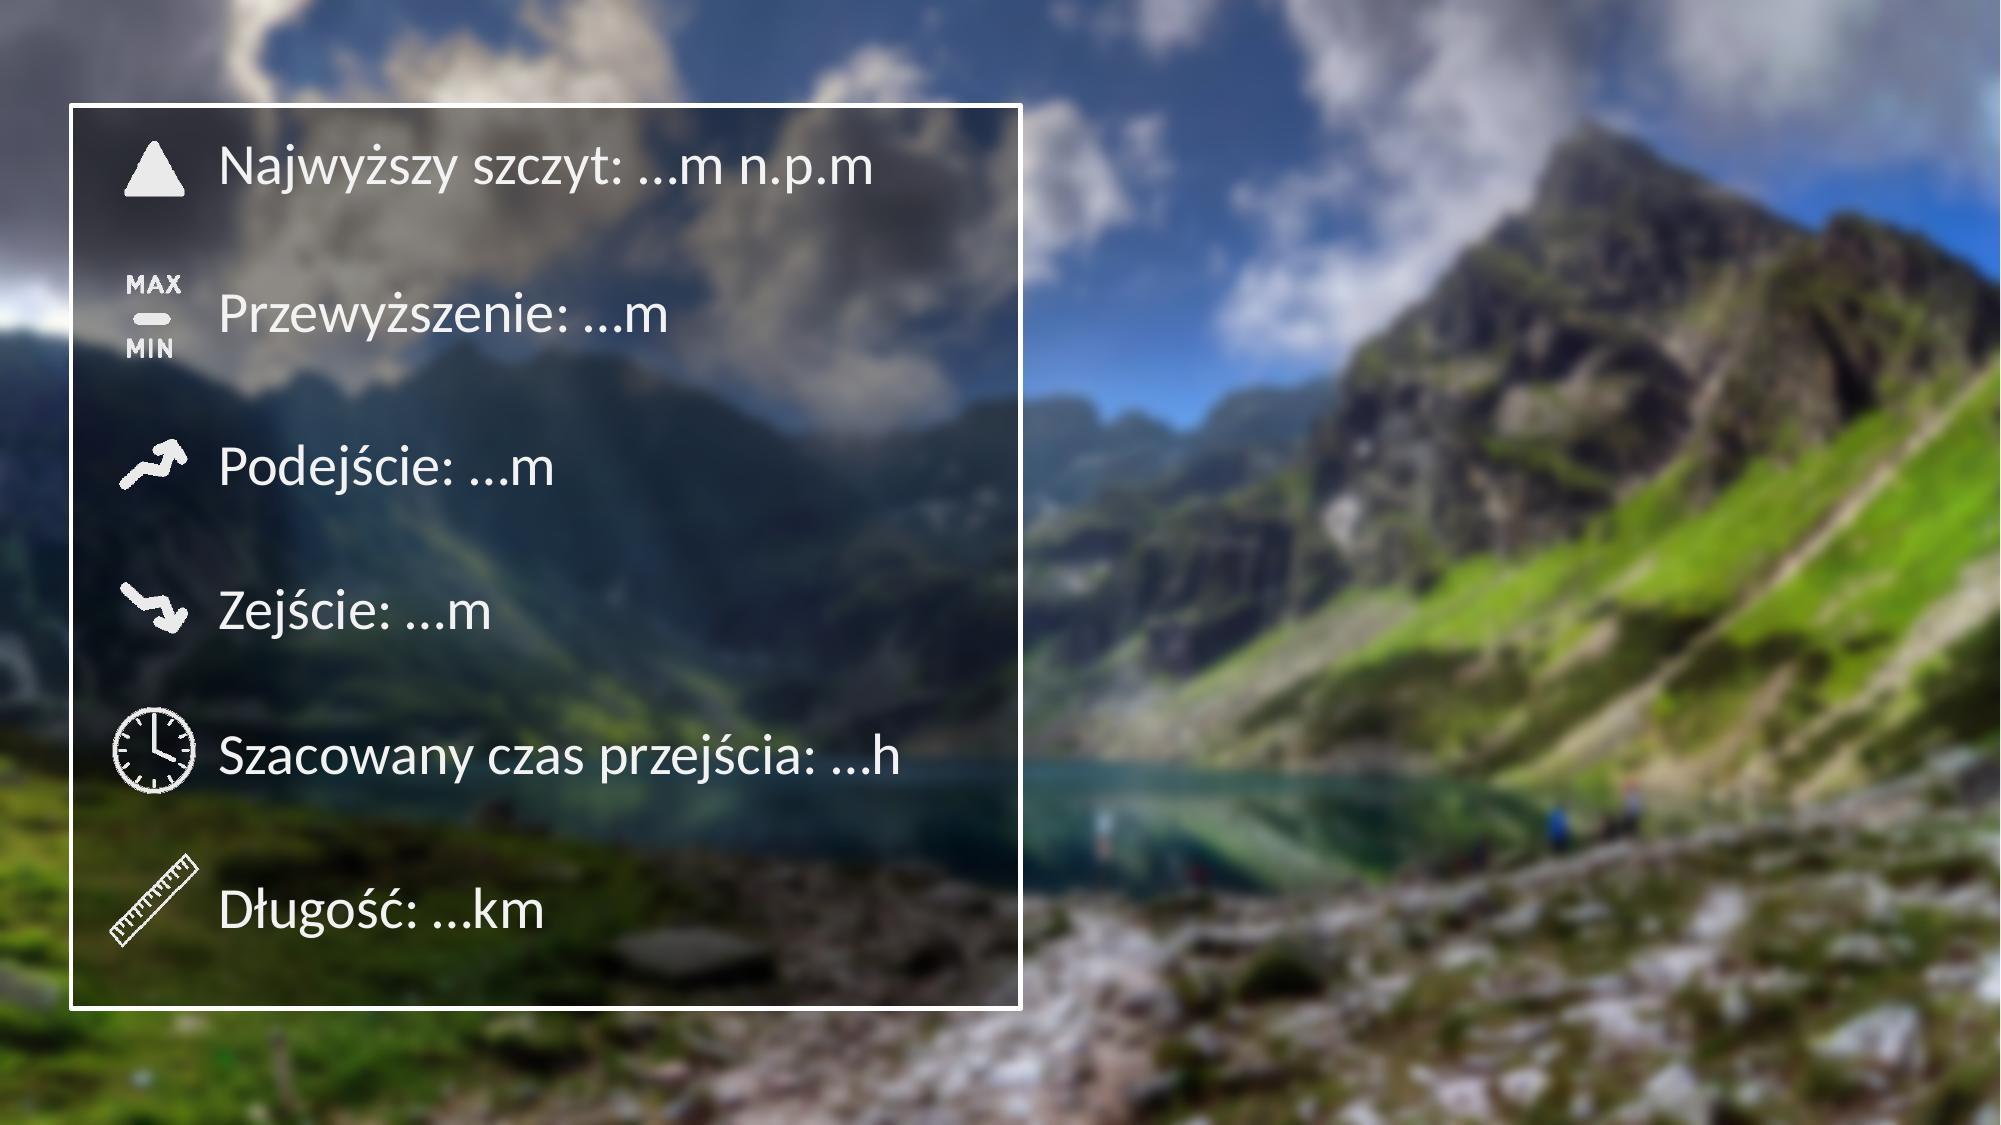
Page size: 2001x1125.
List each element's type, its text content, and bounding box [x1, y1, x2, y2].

text_box Najwyższy szczyt: …m n.p.m [203, 118, 1000, 204]
text_box Przewyższenie: …m [207, 266, 1087, 352]
text_box Szacowany czas przejścia: …h [207, 708, 1087, 794]
text_box Podejście: …m [207, 419, 1087, 505]
text_box Zejście: …m [207, 563, 1087, 649]
text_box Długość: …km [207, 862, 1087, 948]
picture [0, 0, 2001, 1125]
text_box [69, 103, 1023, 1011]
